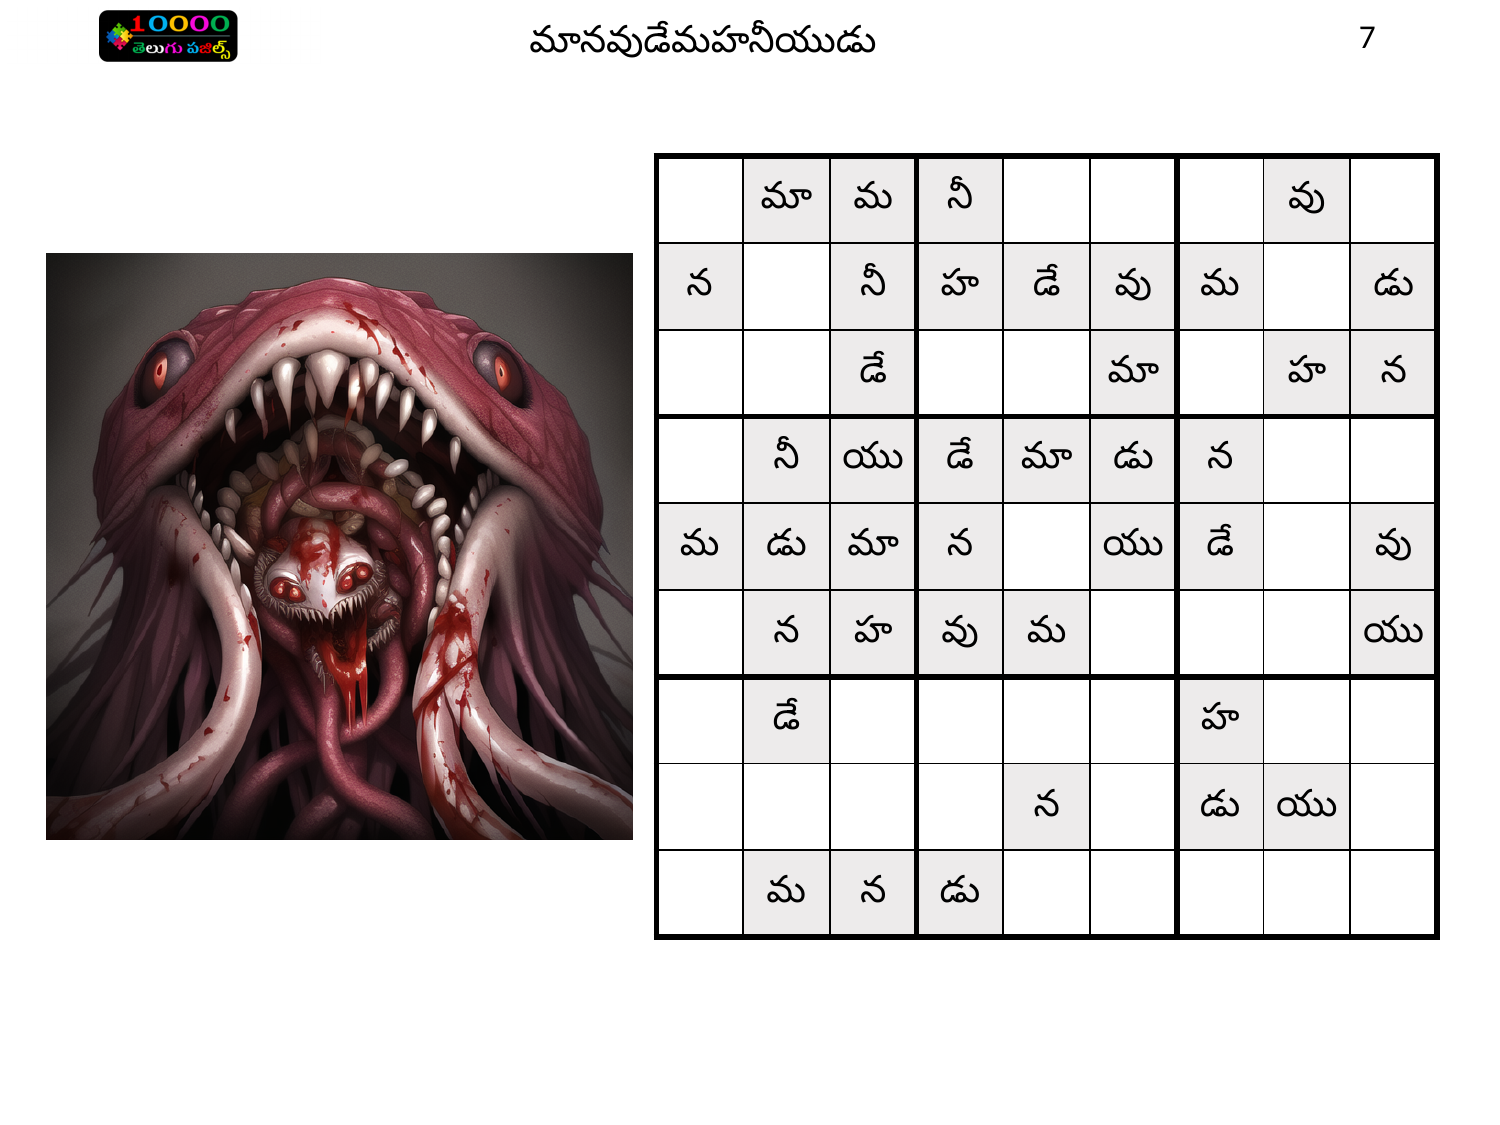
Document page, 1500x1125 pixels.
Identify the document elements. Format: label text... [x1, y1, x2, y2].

table_header [1351, 159, 1434, 242]
table_cell డే [1004, 244, 1089, 329]
table_cell [1180, 851, 1263, 934]
table_cell [1180, 591, 1263, 674]
table_cell [1264, 680, 1349, 763]
table_cell వు [919, 591, 1002, 674]
table_cell మ [659, 504, 742, 589]
table_cell [1004, 851, 1089, 934]
picture [7, 7, 321, 65]
table_header మ [831, 159, 914, 242]
table_cell [1264, 504, 1349, 589]
picture [46, 253, 633, 840]
table_cell [1091, 851, 1174, 934]
table_cell హ [831, 591, 914, 674]
table_cell యు [1264, 764, 1349, 849]
text_box 7 [1328, 7, 1407, 63]
table_cell [1180, 331, 1263, 414]
table_cell [1264, 244, 1349, 329]
table_header [1091, 159, 1174, 242]
table_cell న [919, 504, 1002, 589]
table_cell [659, 764, 742, 849]
table_cell [1004, 680, 1089, 763]
table_cell డు [1091, 419, 1174, 502]
table_cell మా [1091, 331, 1174, 414]
table_cell [919, 331, 1002, 414]
table_cell యు [831, 419, 914, 502]
table_cell [919, 680, 1002, 763]
table_cell యు [1351, 591, 1434, 674]
table_cell న [1004, 764, 1089, 849]
table_cell డు [1180, 764, 1263, 849]
table_header [659, 159, 742, 242]
table_cell [1091, 680, 1174, 763]
table_header వు [1264, 159, 1349, 242]
table_cell న [659, 244, 742, 329]
table_cell [659, 331, 742, 414]
table_cell వు [1091, 244, 1174, 329]
table_cell వు [1351, 504, 1434, 589]
table_cell నీ [831, 244, 914, 329]
table_cell న [1351, 331, 1434, 414]
table_cell [1264, 419, 1349, 502]
table_cell [659, 851, 742, 934]
table_cell మ [744, 851, 829, 934]
table_cell డు [744, 504, 829, 589]
table_cell న [744, 591, 829, 674]
table_cell హ [1264, 331, 1349, 414]
table_cell [1351, 680, 1434, 763]
table_cell మ [1004, 591, 1089, 674]
table_cell న [1180, 419, 1263, 502]
table_cell [744, 331, 829, 414]
table_cell న [831, 851, 914, 934]
table_cell [1004, 331, 1089, 414]
table_cell [1091, 764, 1174, 849]
table_header [1180, 159, 1263, 242]
table_cell మా [1004, 419, 1089, 502]
table_cell [1351, 419, 1434, 502]
table_cell [659, 591, 742, 674]
text_box మానవుడేమహనీయుడు [321, 7, 1329, 68]
table_cell హ [919, 244, 1002, 329]
table_cell [1264, 851, 1349, 934]
table_header [1004, 159, 1089, 242]
table_cell [744, 764, 829, 849]
table_cell డే [831, 331, 914, 414]
table_cell హ [1180, 680, 1263, 763]
table_cell నీ [744, 419, 829, 502]
table_cell డే [744, 680, 829, 763]
table_cell [1091, 591, 1174, 674]
table_cell [659, 680, 742, 763]
table_cell [744, 244, 829, 329]
table_cell [1264, 591, 1349, 674]
table_cell [659, 419, 742, 502]
table_cell డే [919, 419, 1002, 502]
table_cell [831, 680, 914, 763]
table_cell డు [919, 851, 1002, 934]
table_cell మా [831, 504, 914, 589]
table_cell [1351, 851, 1434, 934]
table_cell [831, 764, 914, 849]
table_cell [1351, 764, 1434, 849]
table_header మా [744, 159, 829, 242]
table_cell యు [1091, 504, 1174, 589]
table_cell [1004, 504, 1089, 589]
table_cell డు [1351, 244, 1434, 329]
table_cell డే [1180, 504, 1263, 589]
table_cell మ [1180, 244, 1263, 329]
table_header నీ [919, 159, 1002, 242]
table_cell [919, 764, 1002, 849]
